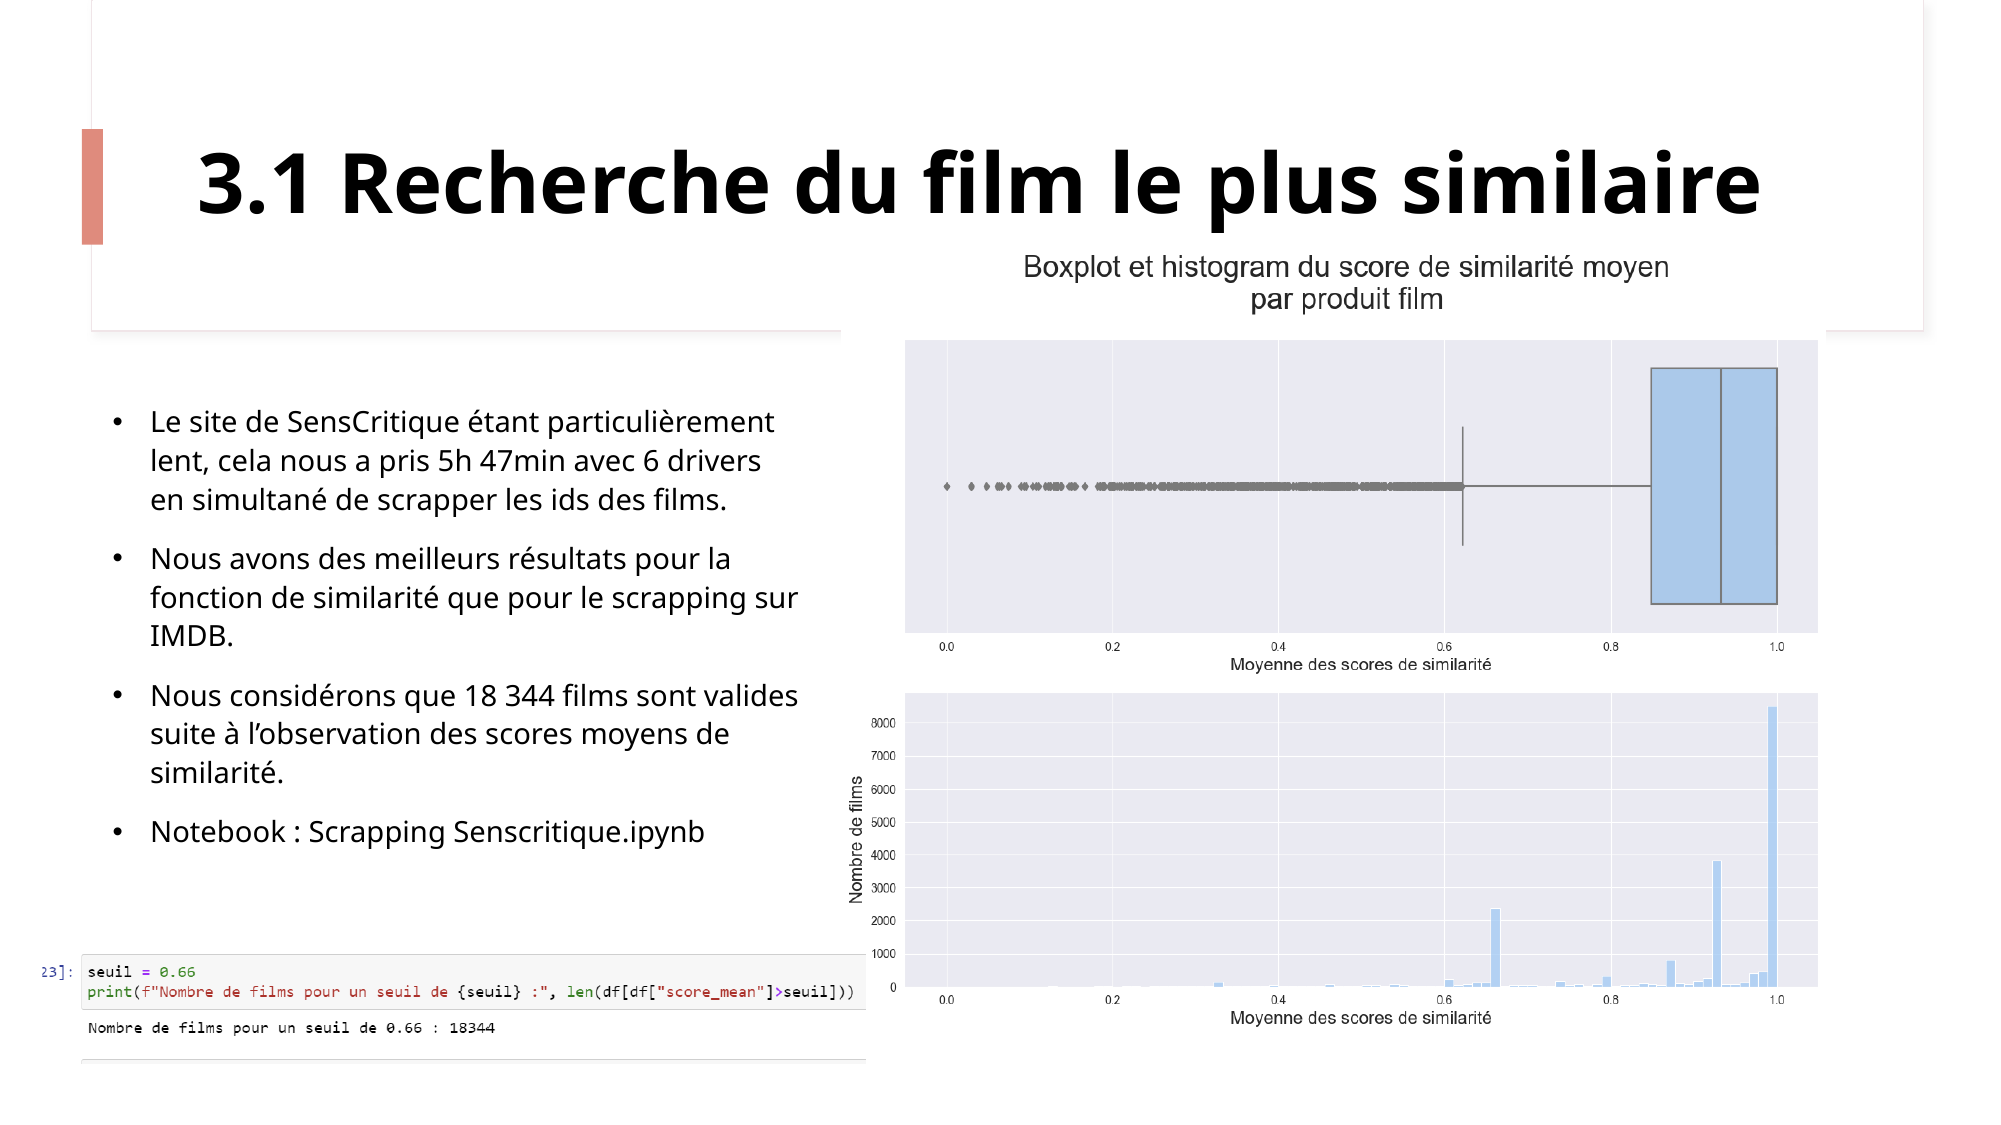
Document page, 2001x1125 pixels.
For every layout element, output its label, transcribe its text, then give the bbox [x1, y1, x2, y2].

title 3.1 Recherche du film le plus similaire [183, 90, 1851, 284]
list Le site de SensCritique étant particulièrement lent, cela nous a pris 5h 47min avec 6 drivers en simultané de scrapper les ids des films. Nous avons des meilleurs résultats pour la fonction de similarité que pour le scrapping sur IMDB. Nous considérons que 18 344 films sont valides suite à l’observation des scores moyens de similarité. Notebook : Scrapping Senscritique.ipynb [97, 344, 816, 946]
picture [42, 246, 1826, 1064]
